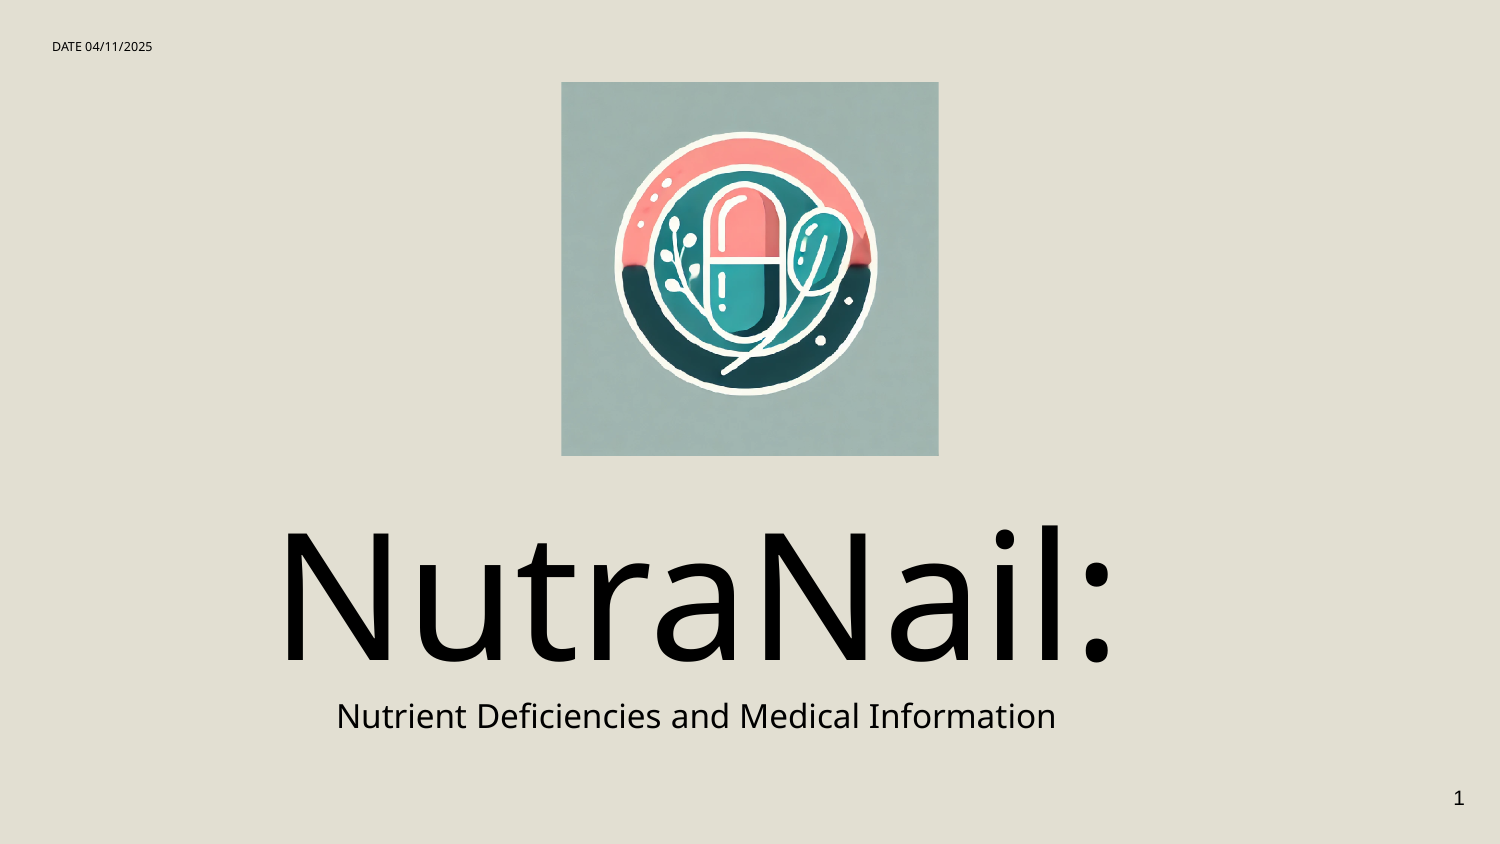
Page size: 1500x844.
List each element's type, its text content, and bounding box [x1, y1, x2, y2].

slide_number 1 [1389, 764, 1480, 830]
picture [560, 82, 939, 456]
title NutraNail: Nutrient Deficiencies and Medical Information [205, 466, 1189, 736]
title DATE 04/11/2025 [37, 26, 308, 67]
